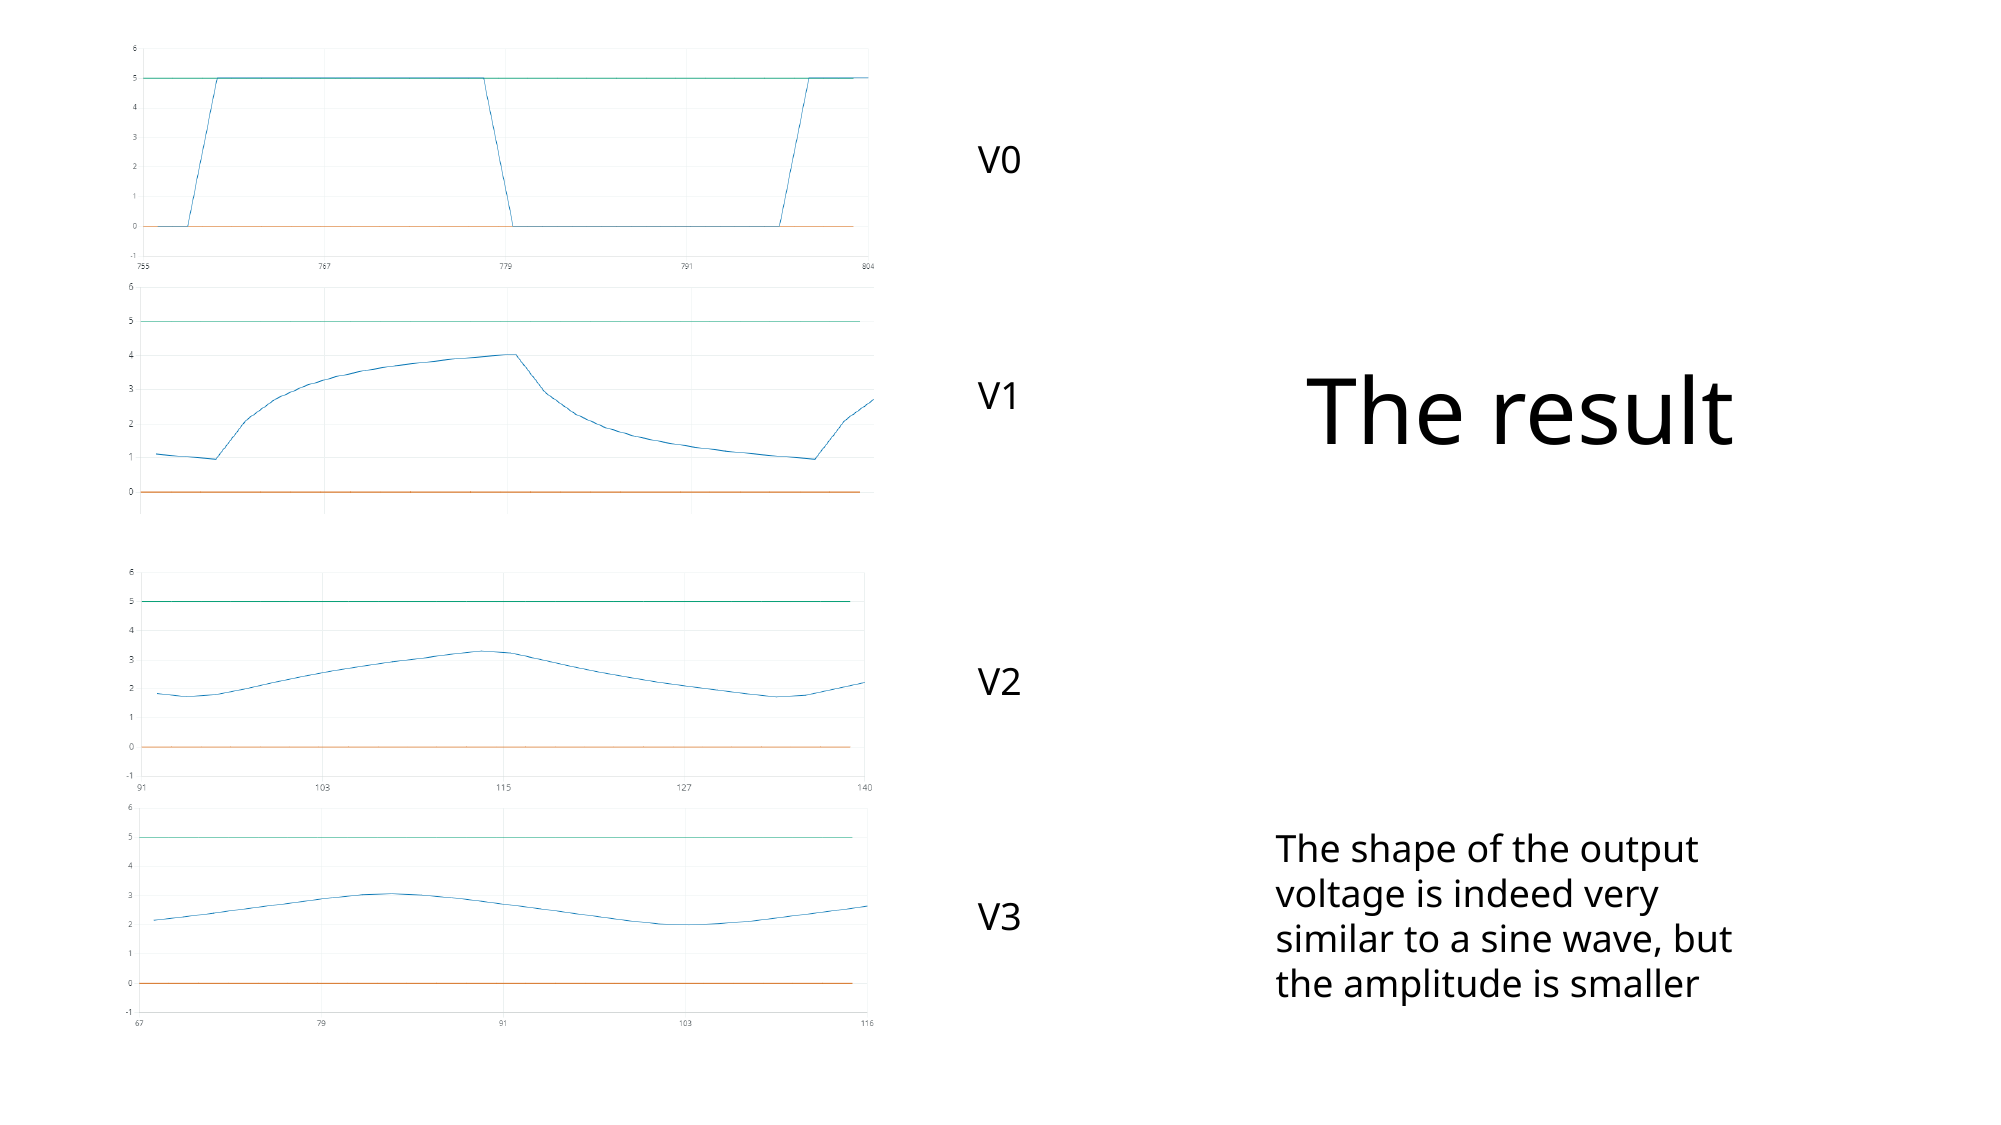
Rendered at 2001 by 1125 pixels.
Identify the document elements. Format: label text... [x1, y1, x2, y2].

picture [122, 561, 874, 1035]
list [122, 40, 874, 276]
text_box V3 [963, 885, 1037, 946]
picture [122, 276, 874, 514]
text_box The shape of the output voltage is indeed very similar to a sine wave, but the amplitude is smaller [1260, 817, 1794, 1013]
text_box V0 [963, 129, 1037, 189]
title The result [1291, 316, 1764, 514]
text_box V1 [963, 364, 1037, 425]
text_box V2 [963, 650, 1037, 710]
